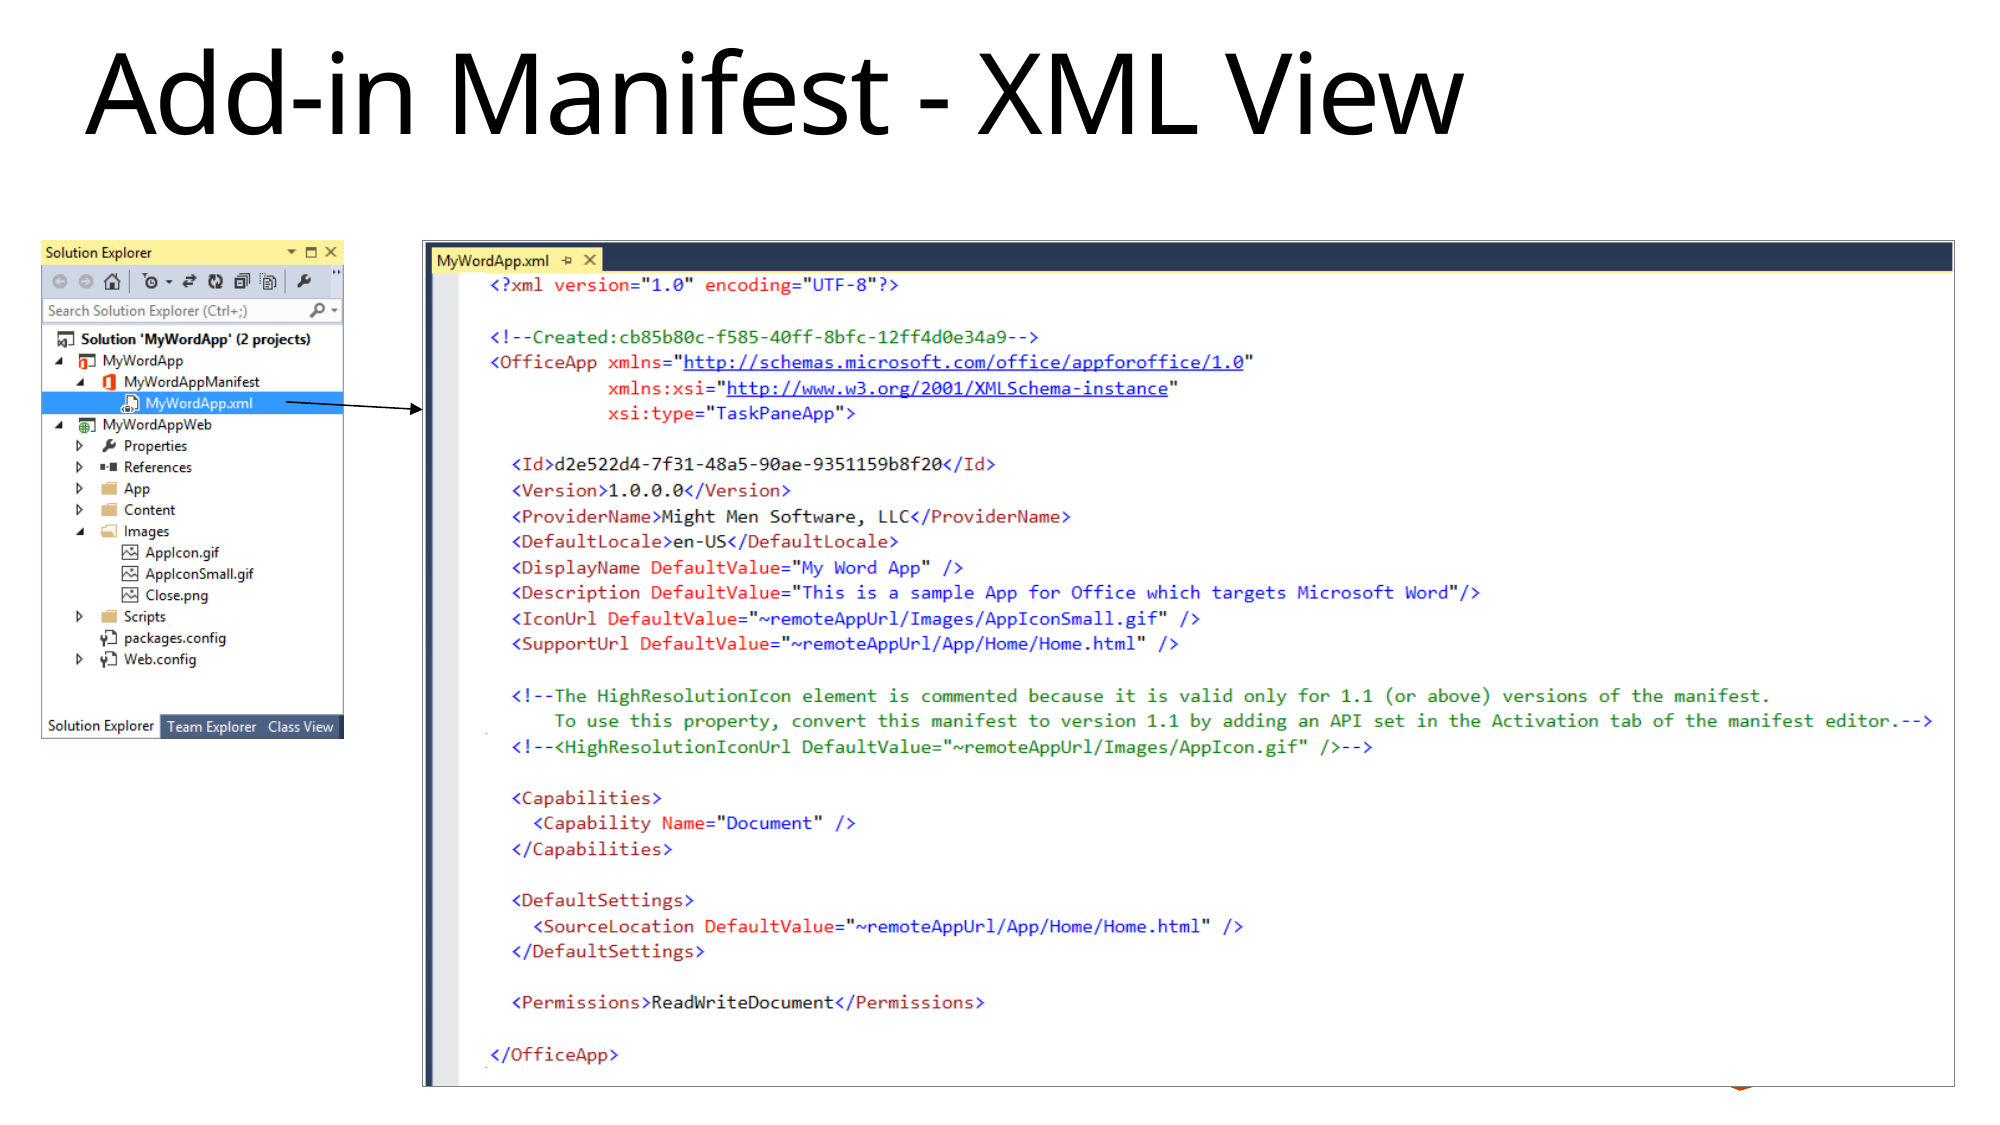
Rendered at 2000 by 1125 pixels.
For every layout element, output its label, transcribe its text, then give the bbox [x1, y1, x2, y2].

picture [41, 240, 344, 739]
picture [422, 240, 1960, 1122]
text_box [285, 401, 424, 410]
title Add-in Manifest - XML View [85, 37, 1914, 161]
